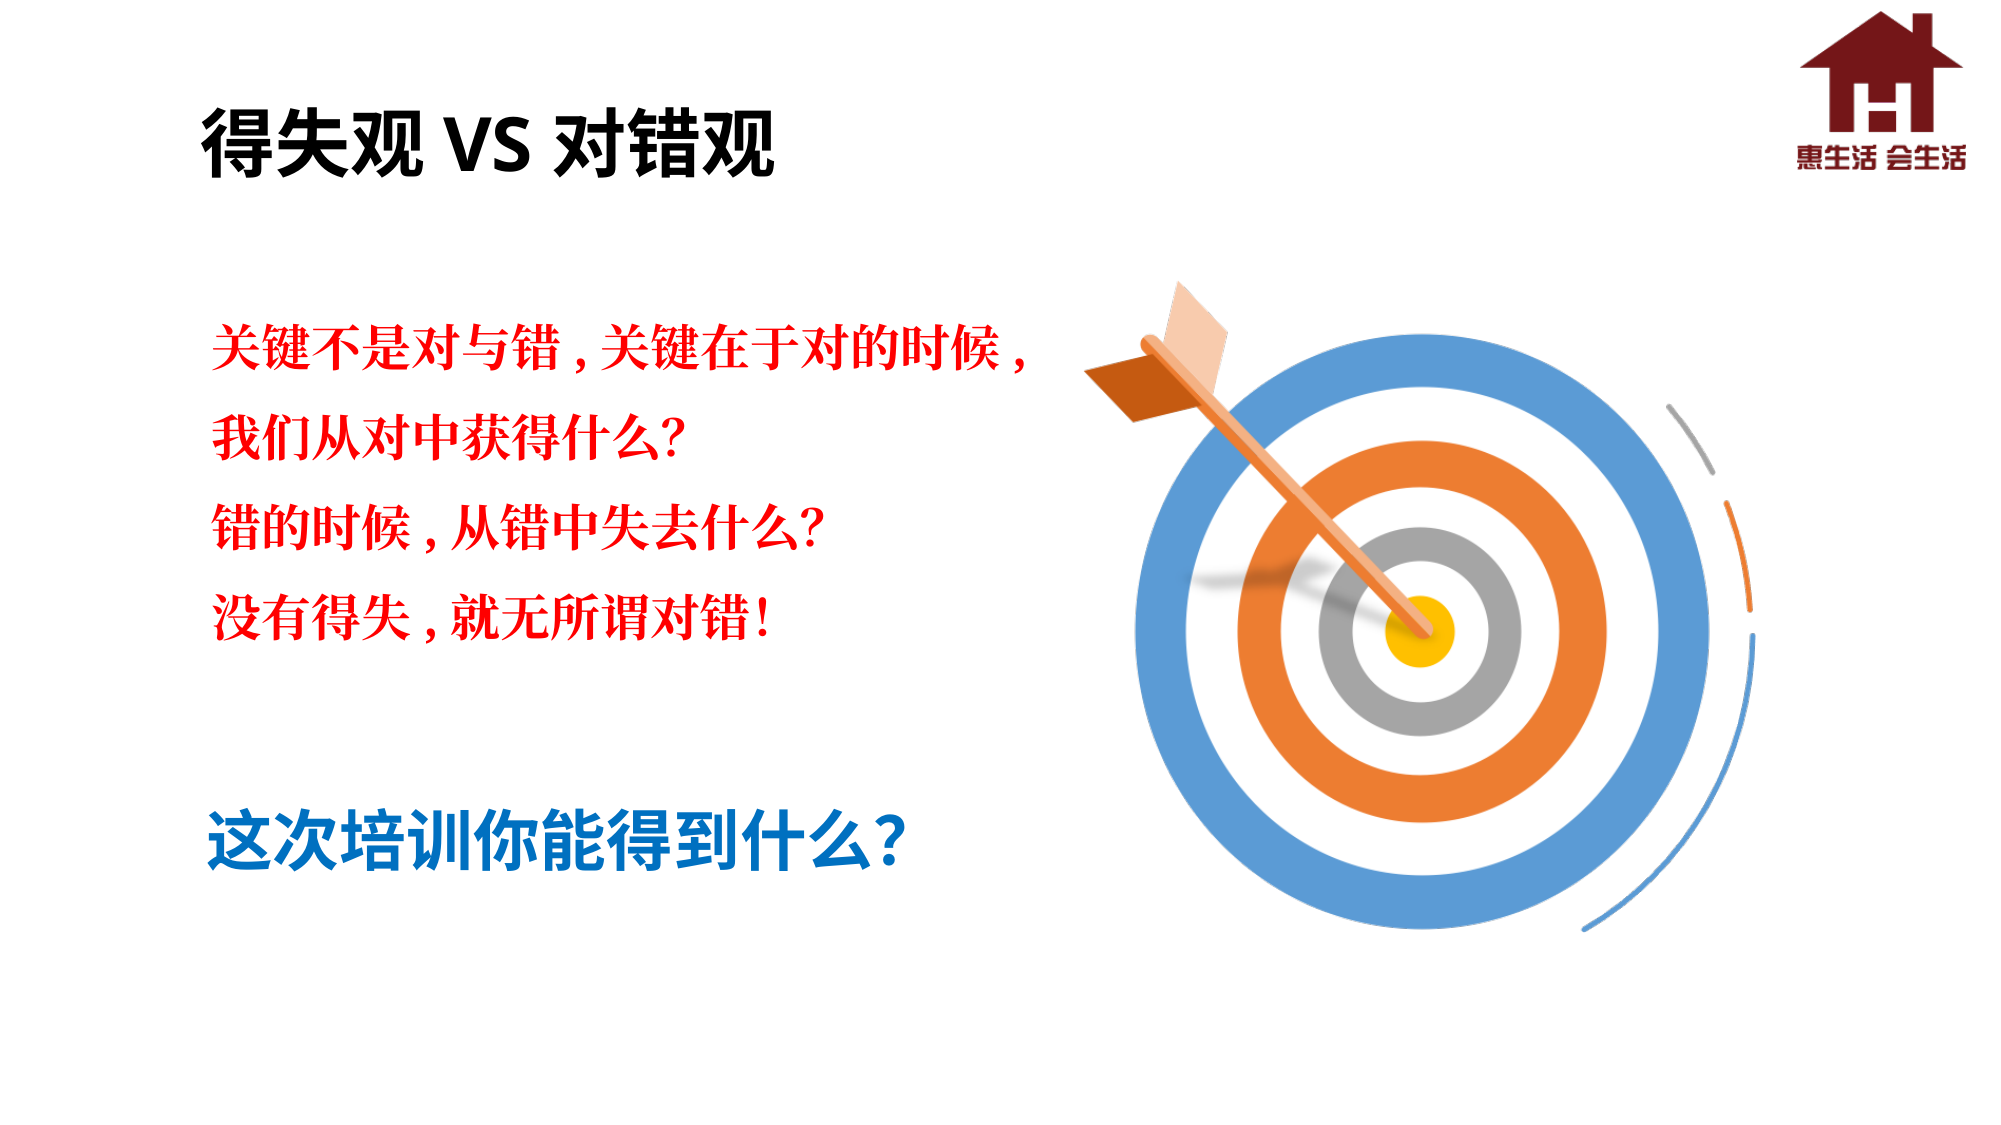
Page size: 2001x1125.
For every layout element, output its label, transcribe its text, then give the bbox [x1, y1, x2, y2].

text_box 这次培训你能得到什么？ [191, 751, 956, 887]
picture [1082, 279, 1756, 933]
title 得失观VS对错观 [185, 90, 1440, 195]
text_box 关键不是对与错,关键在于对的时候, 我们从对中获得什么？ 错的时候,从错中失去什么？ 没有得失,就无所谓对错！ [197, 279, 1037, 654]
picture [1796, 10, 1967, 170]
